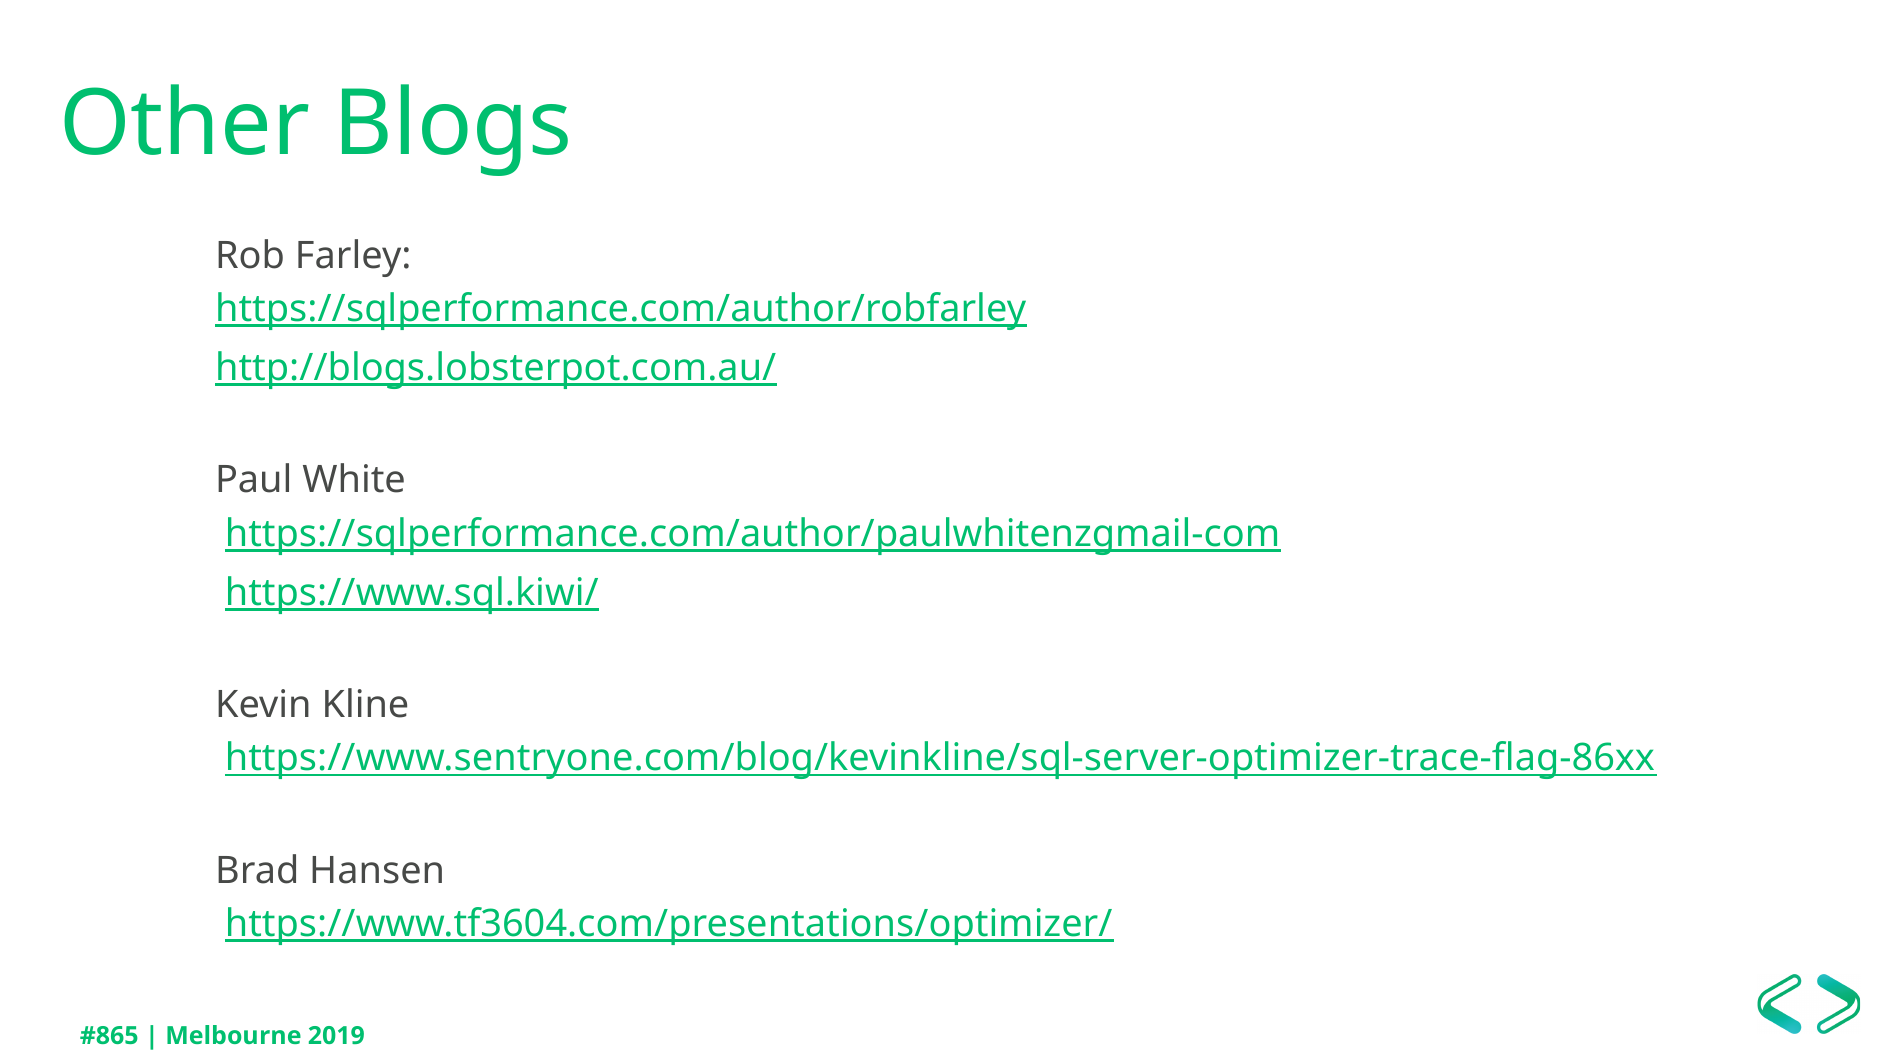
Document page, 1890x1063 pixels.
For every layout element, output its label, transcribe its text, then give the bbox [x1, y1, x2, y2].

title Other Blogs [59, 59, 1831, 178]
list Rob Farley: https://sqlperformance.com/author/robfarley http://blogs.lobsterpot.com.au/ Paul White https://sqlperformance.com/author/paulwhitenzgmail-com https://www.sql.kiwi/ Kevin Kline https://www.sentryone.com/blog/kevinkline/sql-server-optimizer-trace-flag-86xx Brad Hansen https://www.tf3604.com/presentations/optimizer/ [130, 230, 1861, 958]
